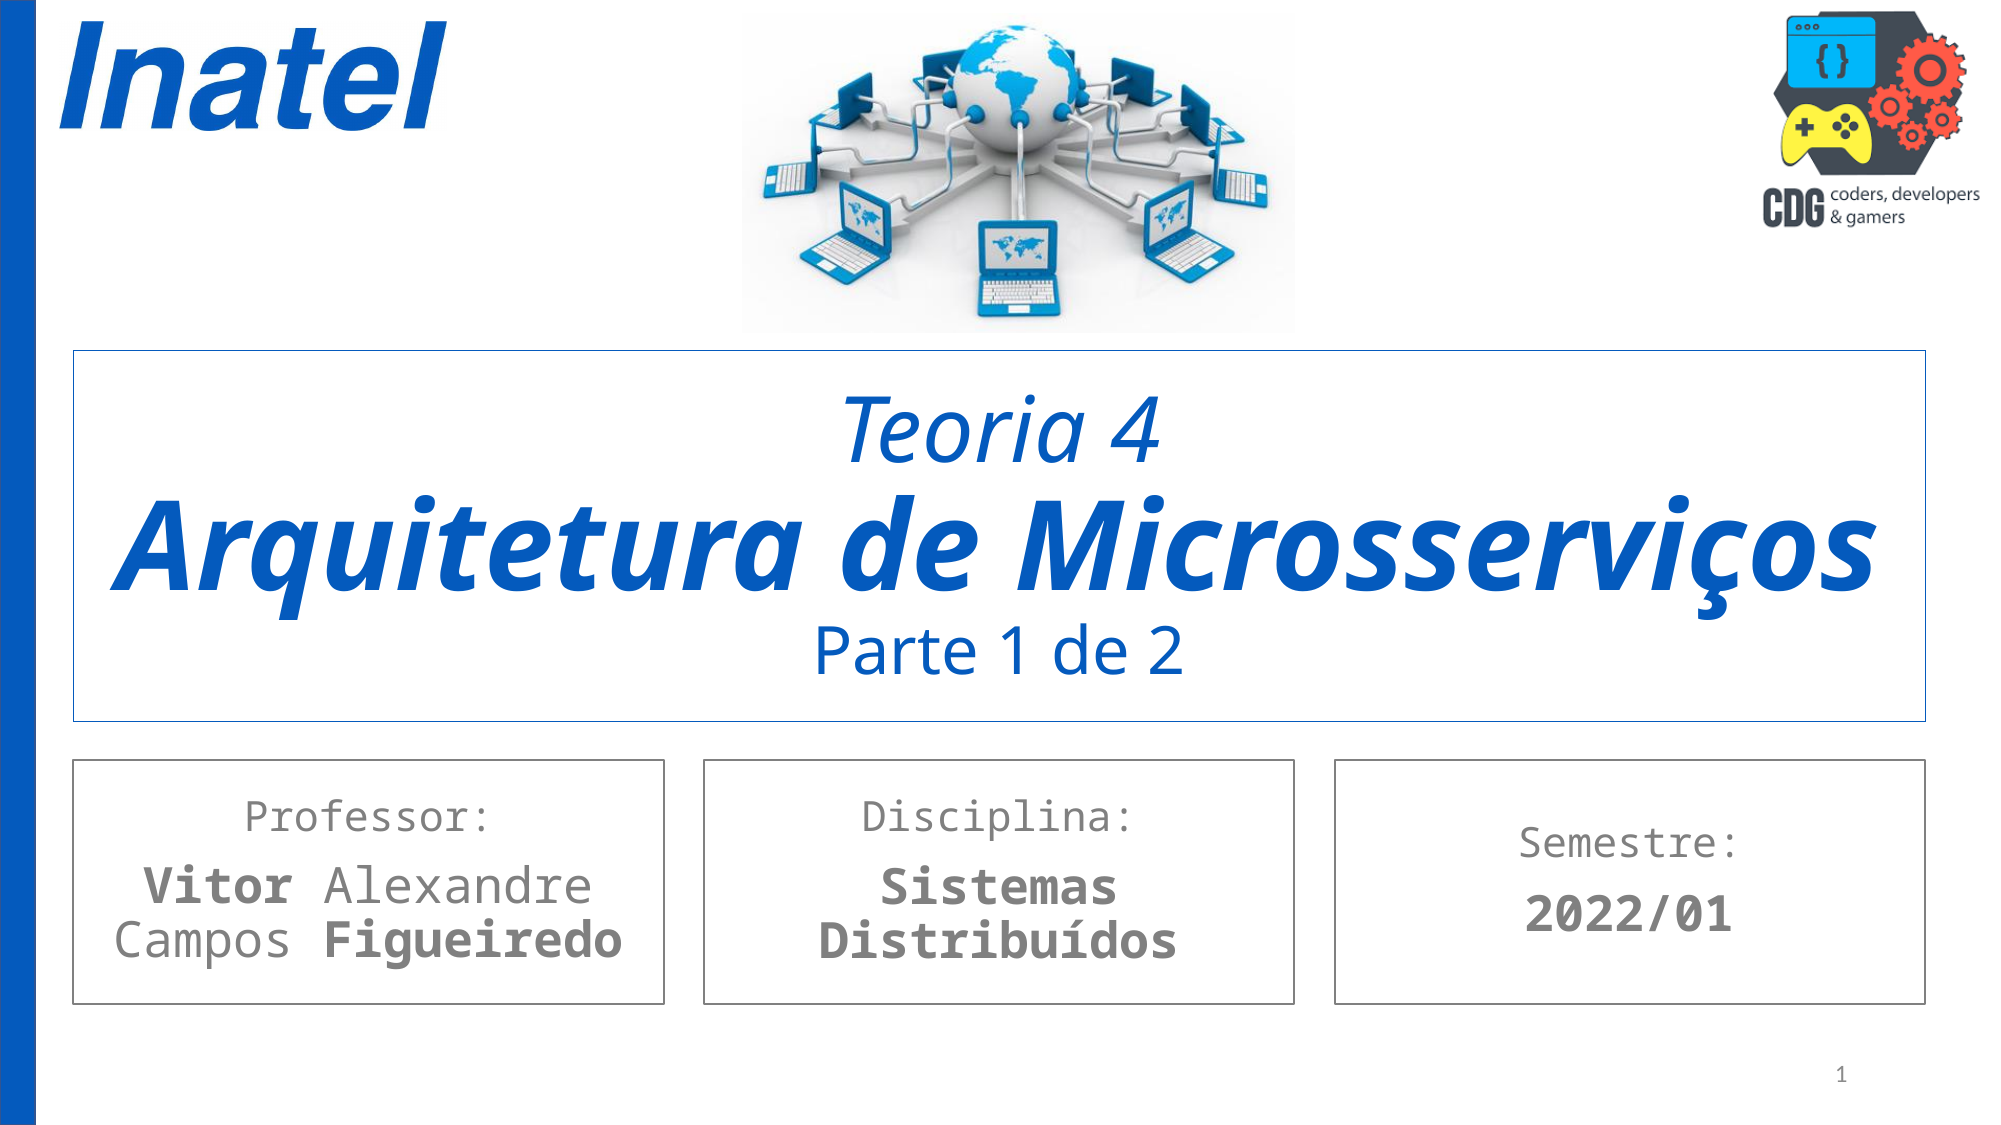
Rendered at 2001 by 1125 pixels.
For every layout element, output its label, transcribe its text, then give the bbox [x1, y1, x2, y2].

picture [742, 13, 1295, 333]
slide_number 1 [1412, 1042, 1863, 1103]
text_box Semestre: 2022/01 [1334, 759, 1926, 1004]
text_box Disciplina: Sistemas Distribuídos [703, 759, 1295, 1004]
picture [59, 21, 447, 131]
picture [1752, 2, 1989, 239]
subtitle Professor: Vitor Alexandre Campos Figueiredo [73, 759, 664, 1004]
title Teoria 4 Arquitetura de Microsserviços Parte 1 de 2 [73, 350, 1926, 722]
